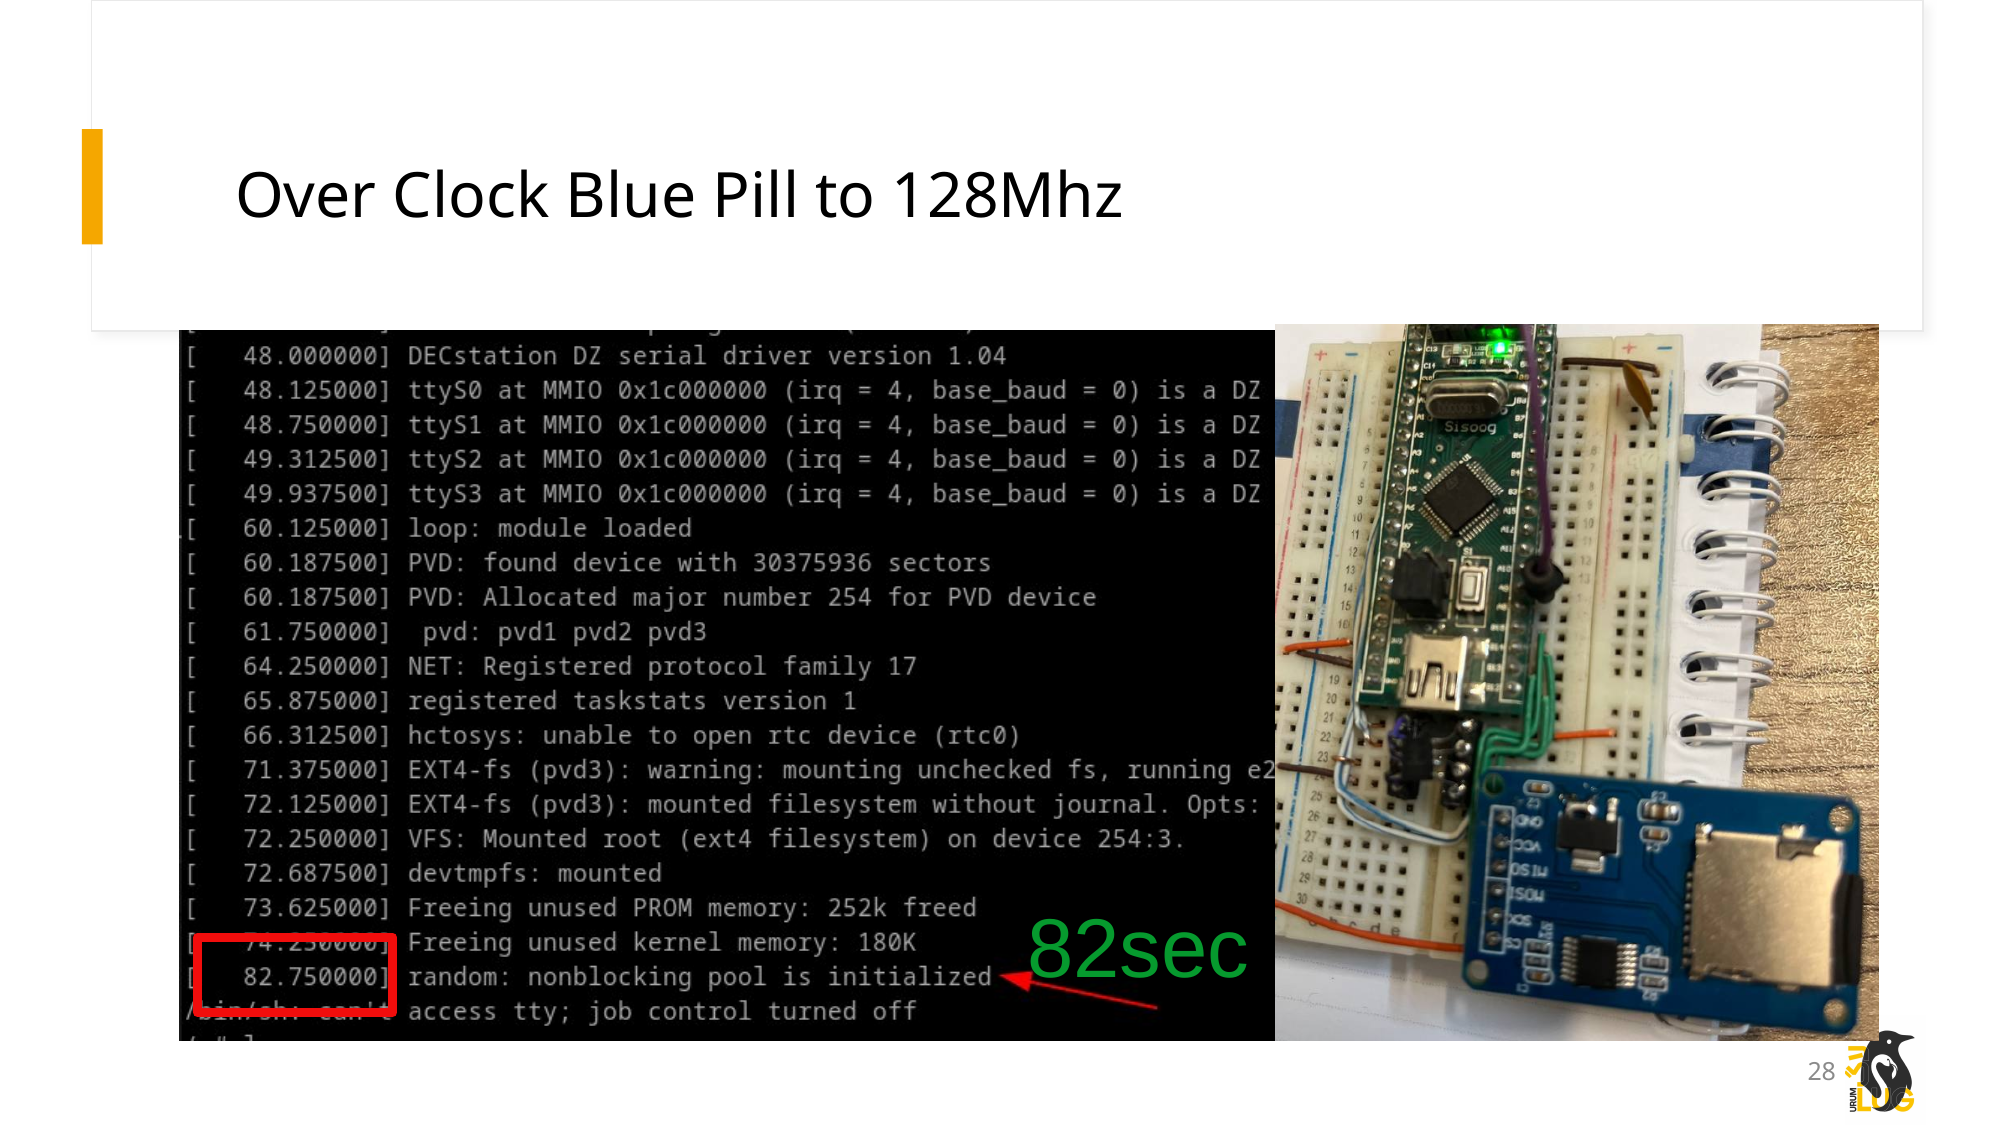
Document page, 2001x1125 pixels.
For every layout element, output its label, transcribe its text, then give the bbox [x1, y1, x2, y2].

picture [179, 324, 1926, 1125]
text_box Over Clock Blue Pill to 128Mhz [182, 89, 1851, 284]
text_box 22 [1401, 1042, 1845, 1103]
